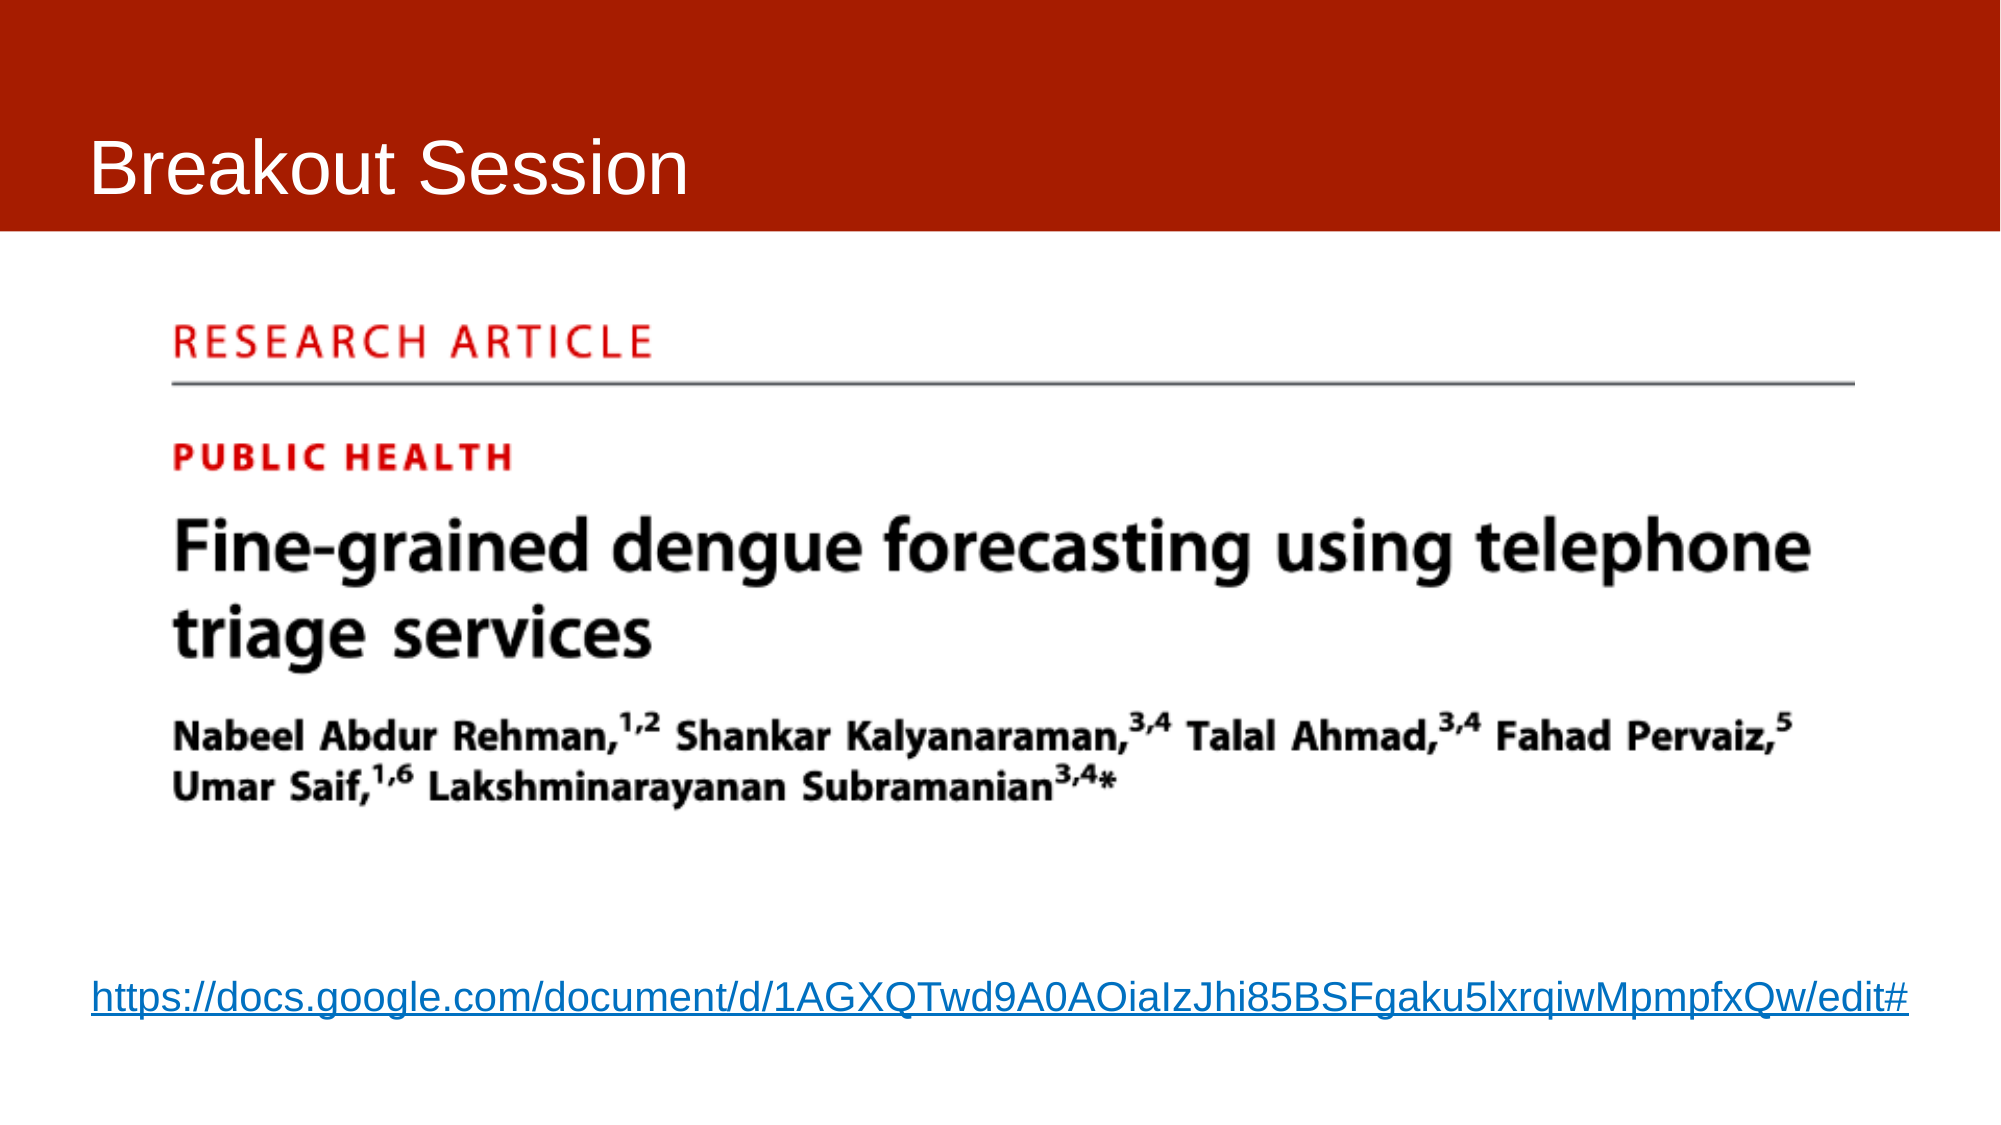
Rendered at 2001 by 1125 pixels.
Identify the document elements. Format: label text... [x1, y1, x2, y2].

title Breakout Session [68, 97, 1932, 223]
picture [145, 273, 1855, 852]
text_box https://docs.google.com/document/d/1AGXQTwd9A0AOiaIzJhi85BSFgaku5lxrqiwMpmpfxQw/edit# [28, 962, 1972, 1027]
